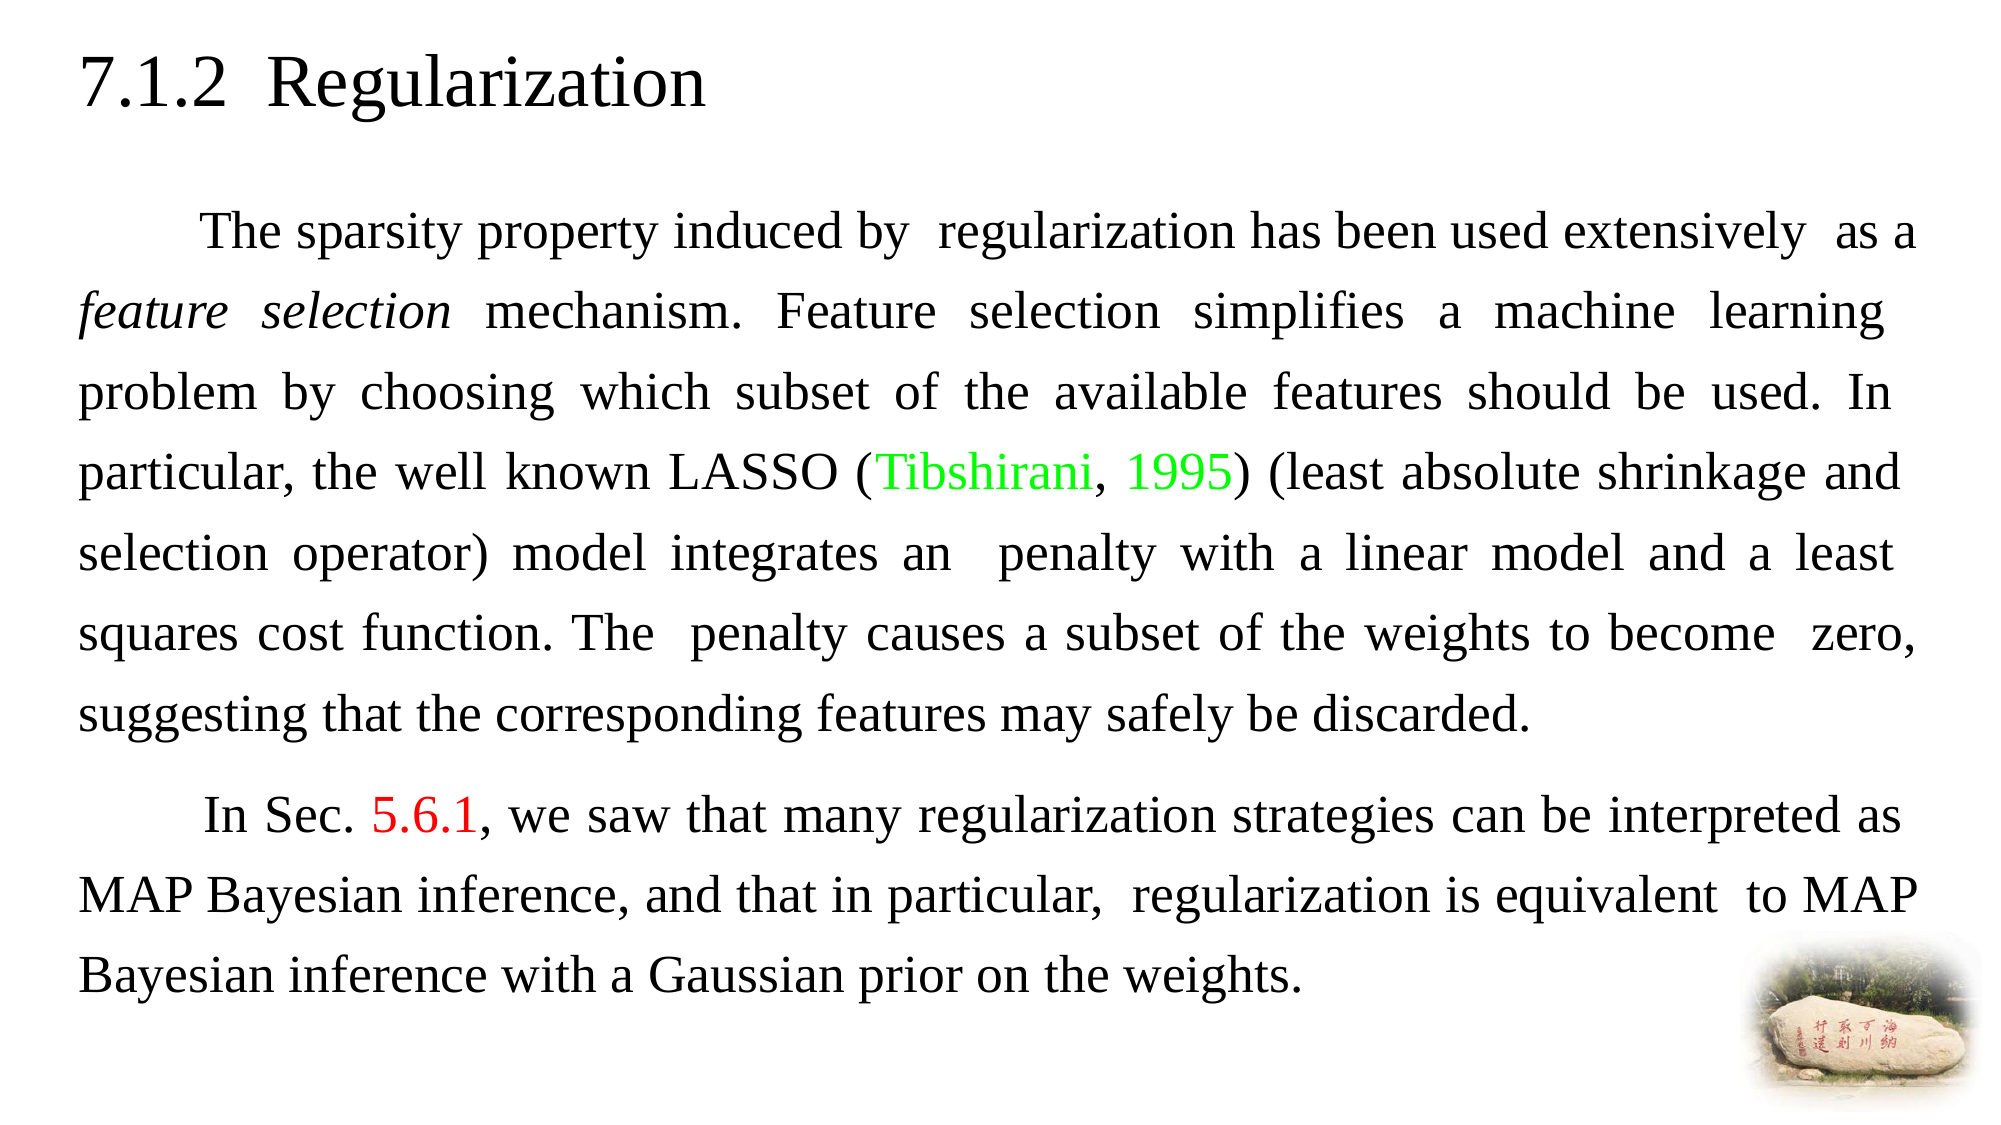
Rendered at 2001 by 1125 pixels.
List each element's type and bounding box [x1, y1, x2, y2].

picture [1740, 927, 1985, 1112]
